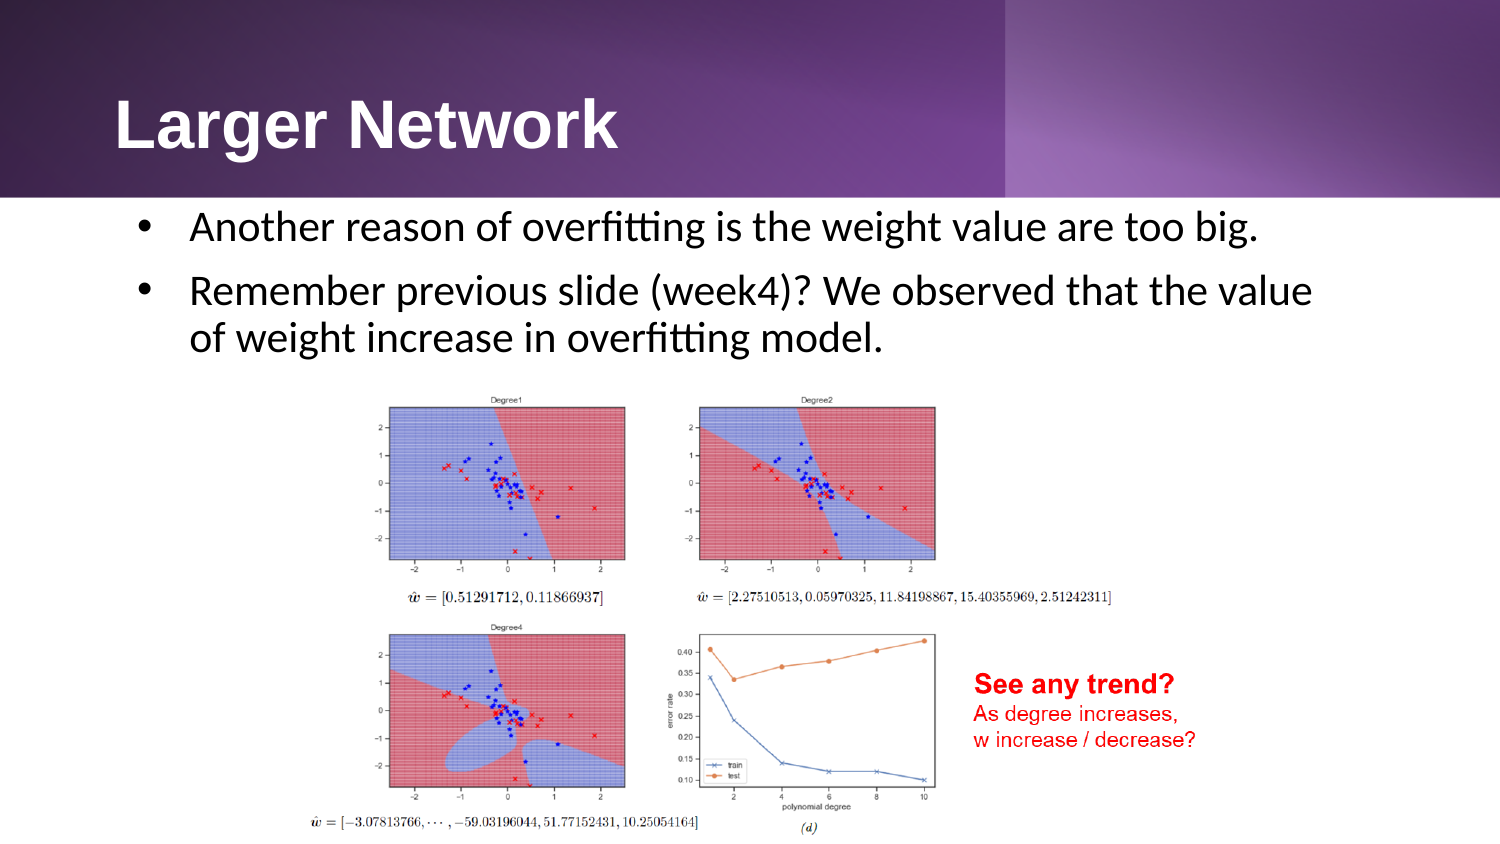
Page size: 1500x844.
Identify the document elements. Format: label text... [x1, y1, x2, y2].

text_box Another reason of overfitting is the weight value are too big. Remember previous slide (week4)? We observed that the value of weight increase in overfitting model. [103, 198, 1333, 584]
title Larger Network [103, 44, 1397, 208]
picture [0, 0, 1500, 199]
picture [303, 381, 1216, 844]
